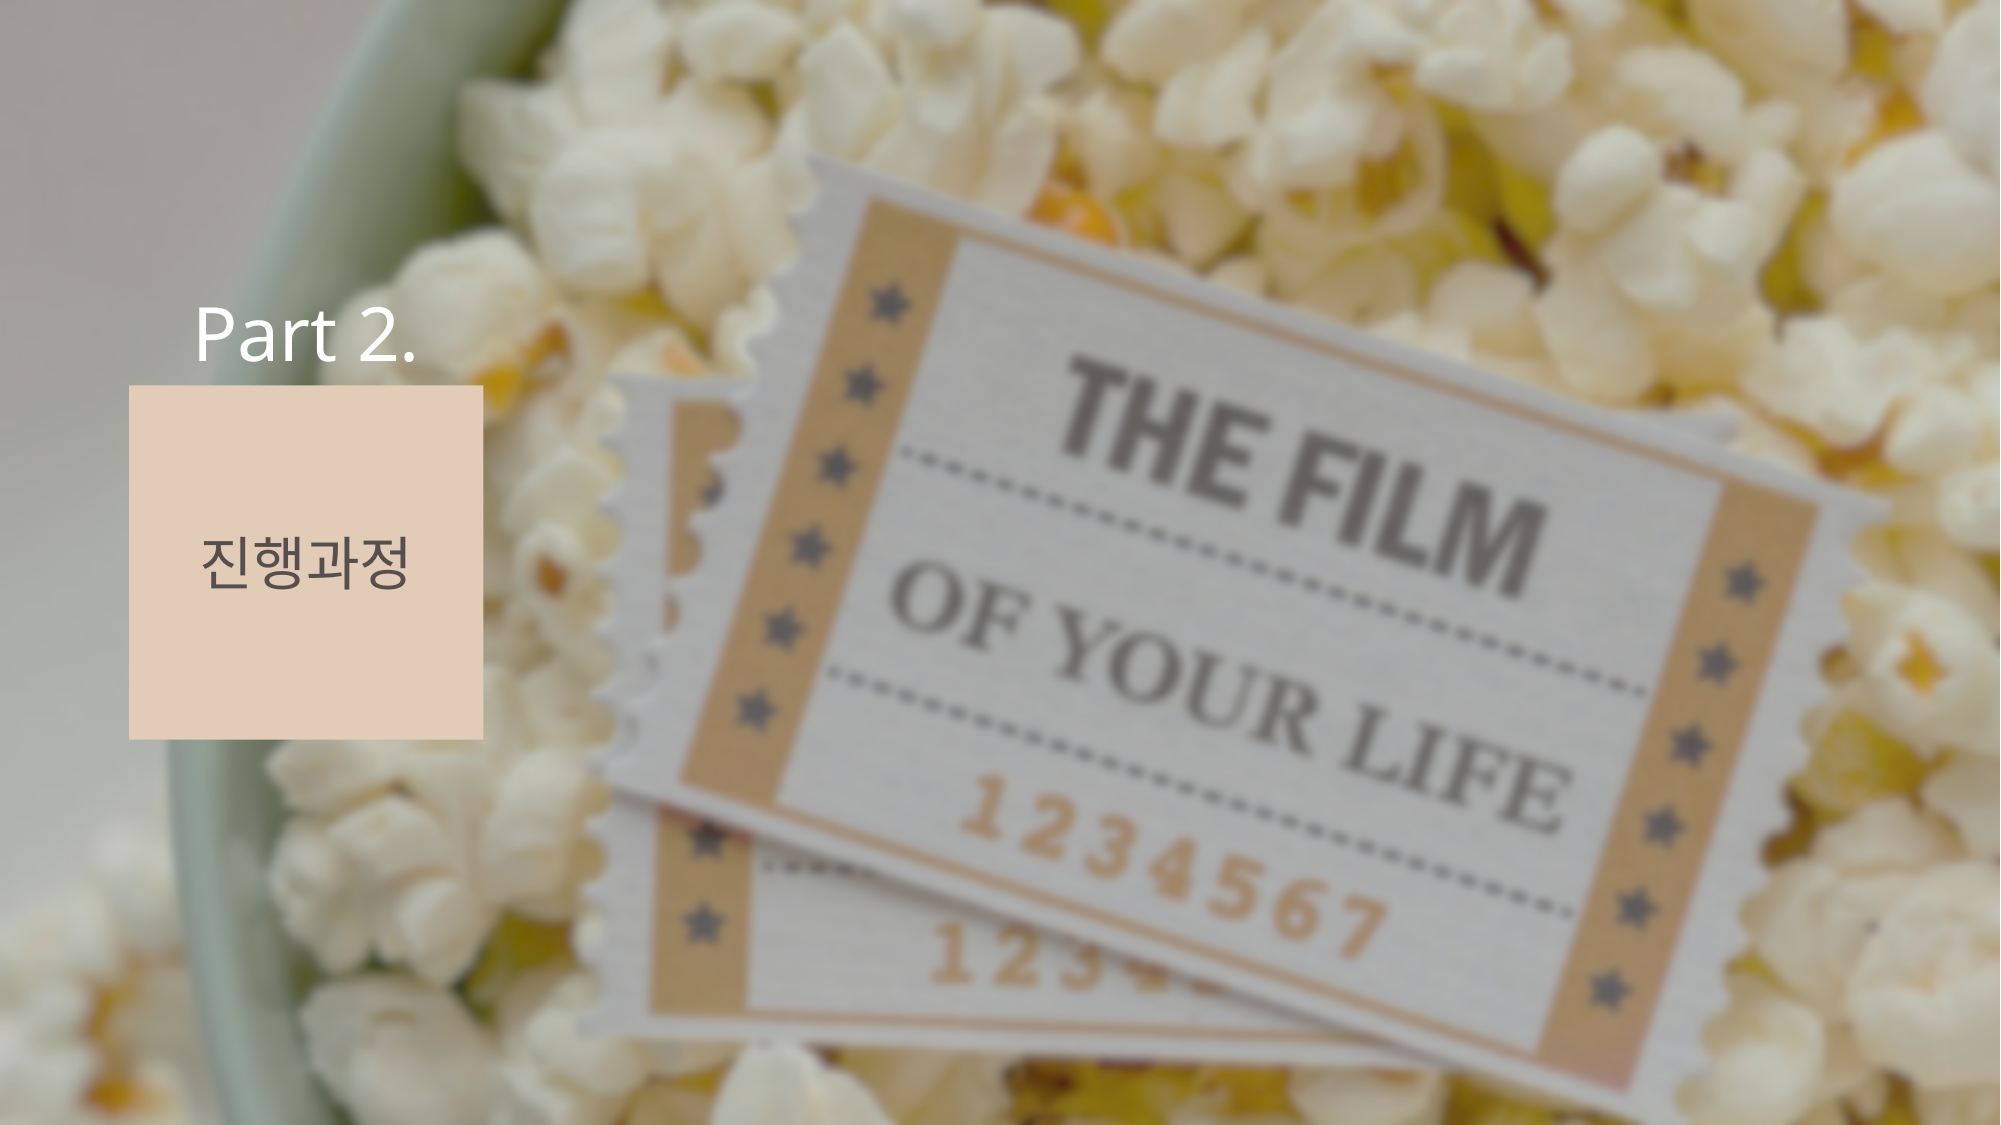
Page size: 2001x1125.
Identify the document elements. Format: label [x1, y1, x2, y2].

picture [0, 0, 2000, 1125]
text_box [129, 279, 484, 740]
